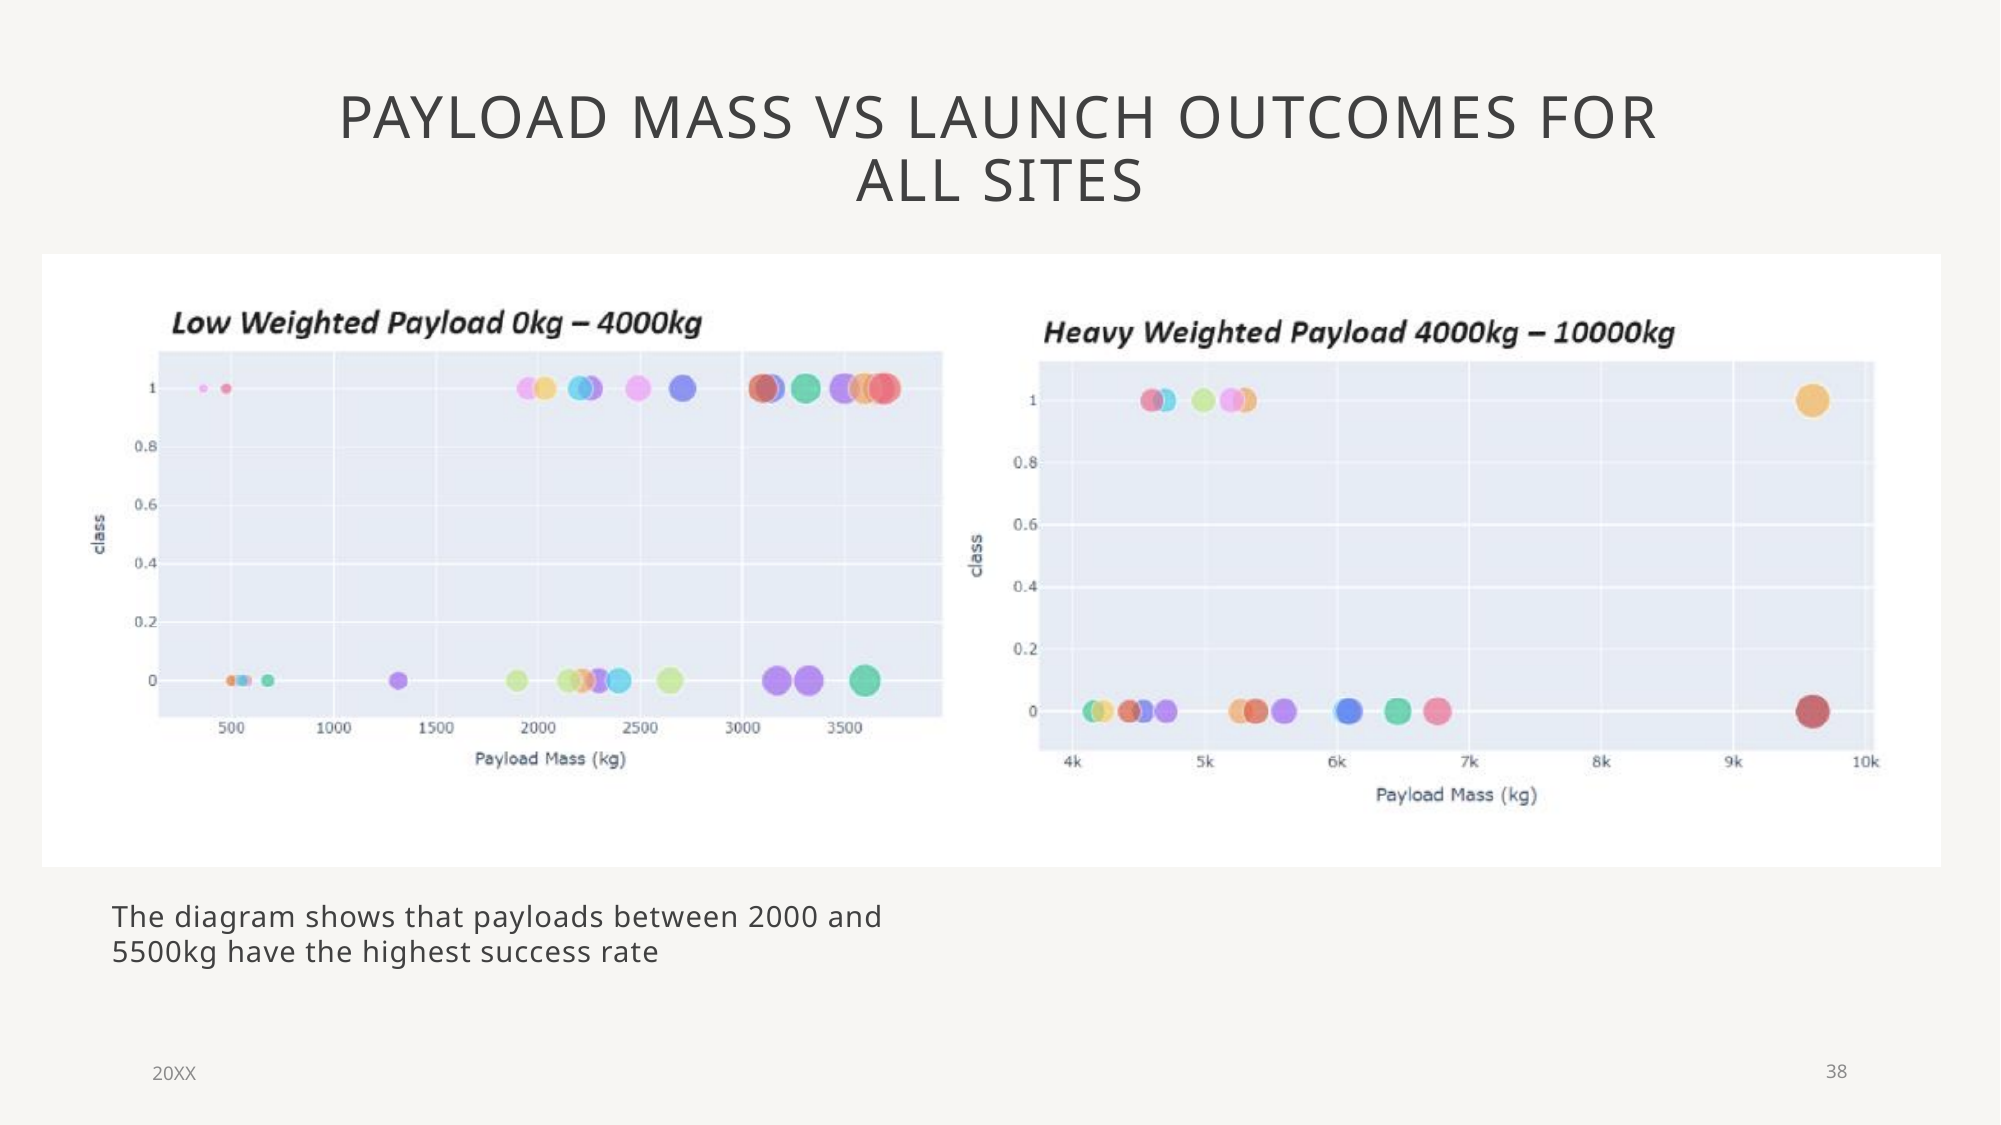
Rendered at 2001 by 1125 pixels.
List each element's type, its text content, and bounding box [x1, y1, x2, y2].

slide_number 38 [1412, 1042, 1863, 1103]
title Payload mass vs launch outcomes for all sites [309, 42, 1691, 254]
slide_number 20XX [137, 1057, 588, 1103]
picture [42, 254, 1941, 867]
text_box The diagram shows that payloads between 2000 and 5500kg have the highest success rate [96, 890, 1006, 1057]
